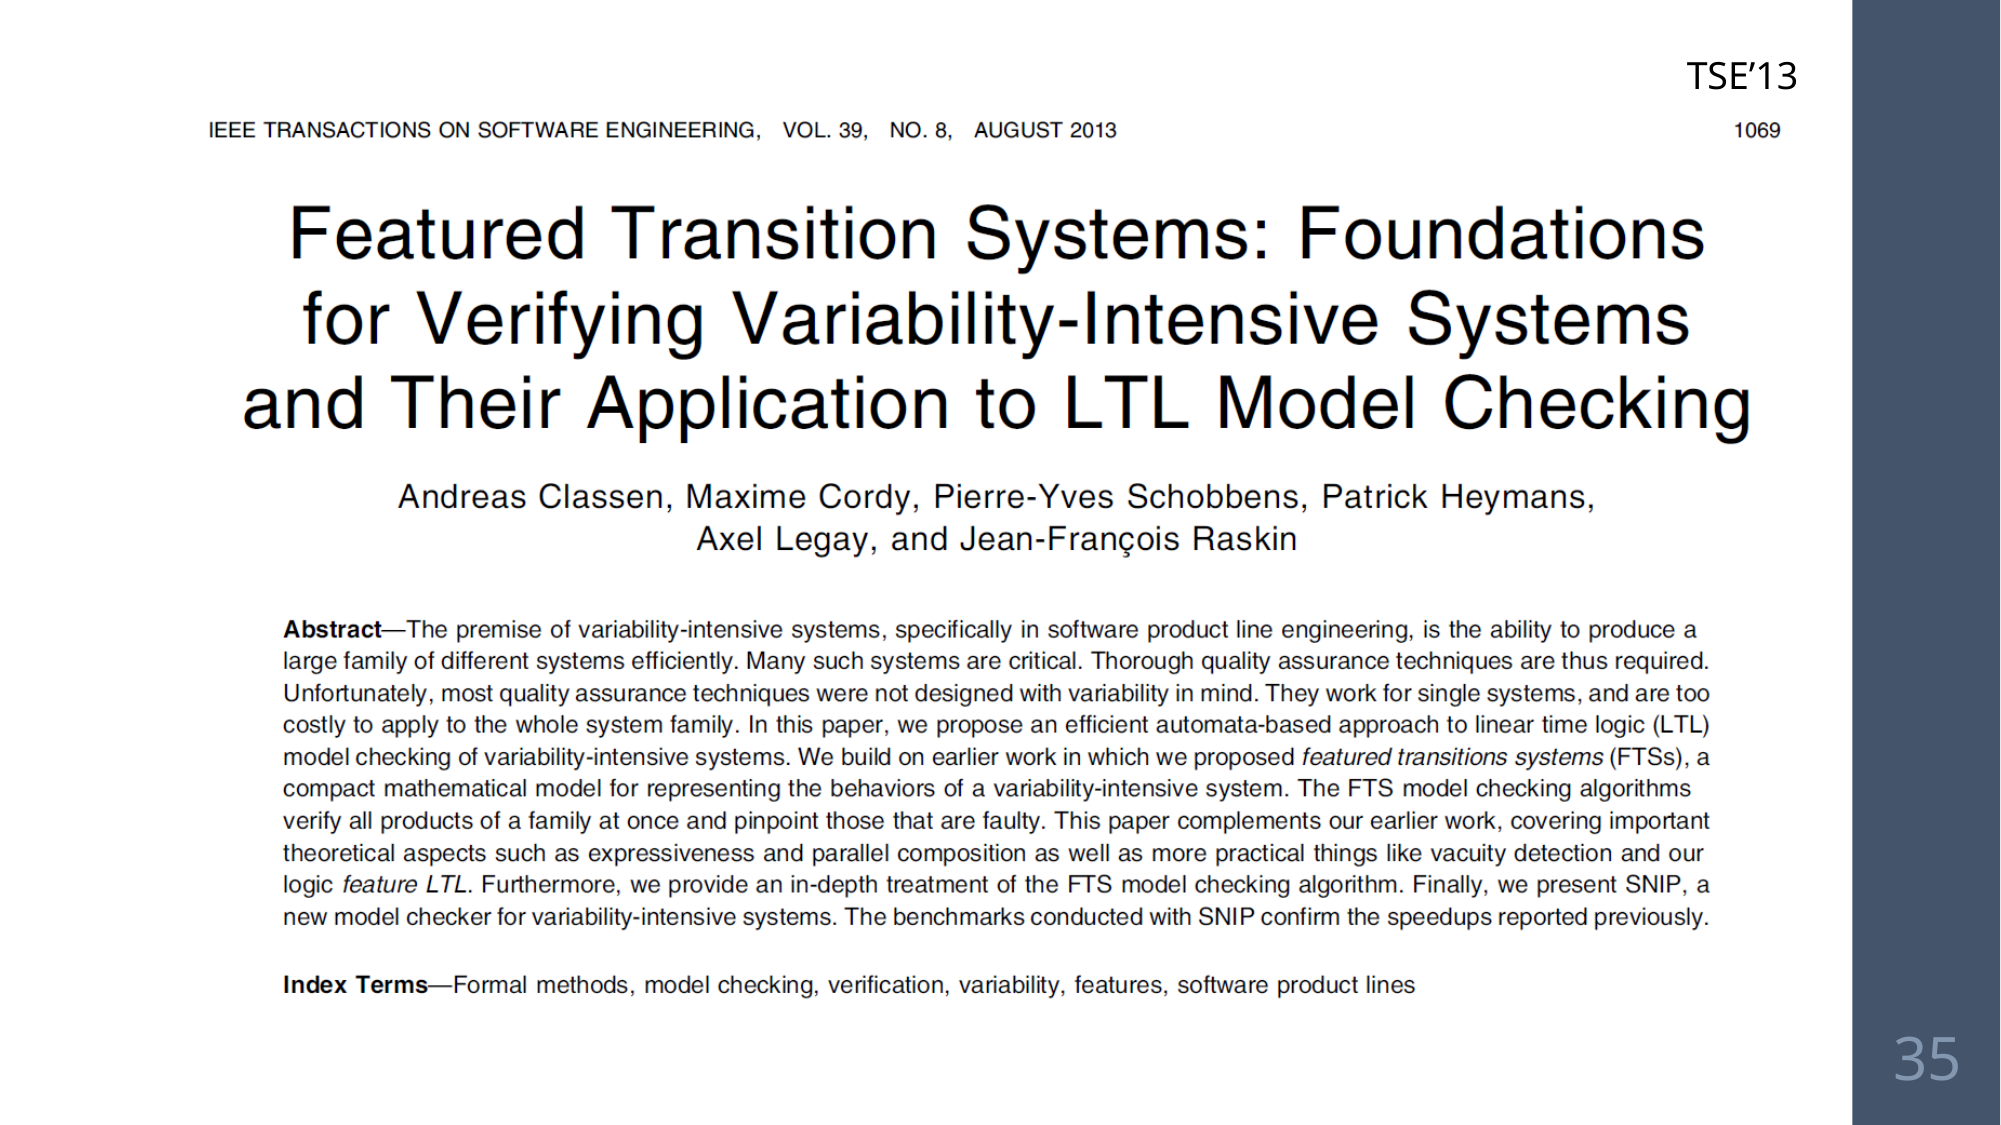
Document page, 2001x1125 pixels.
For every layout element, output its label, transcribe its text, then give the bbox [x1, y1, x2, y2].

text_box TSE’13 [1672, 44, 1814, 105]
slide_number 35 [1852, 1012, 2000, 1110]
picture [190, 105, 1809, 1020]
